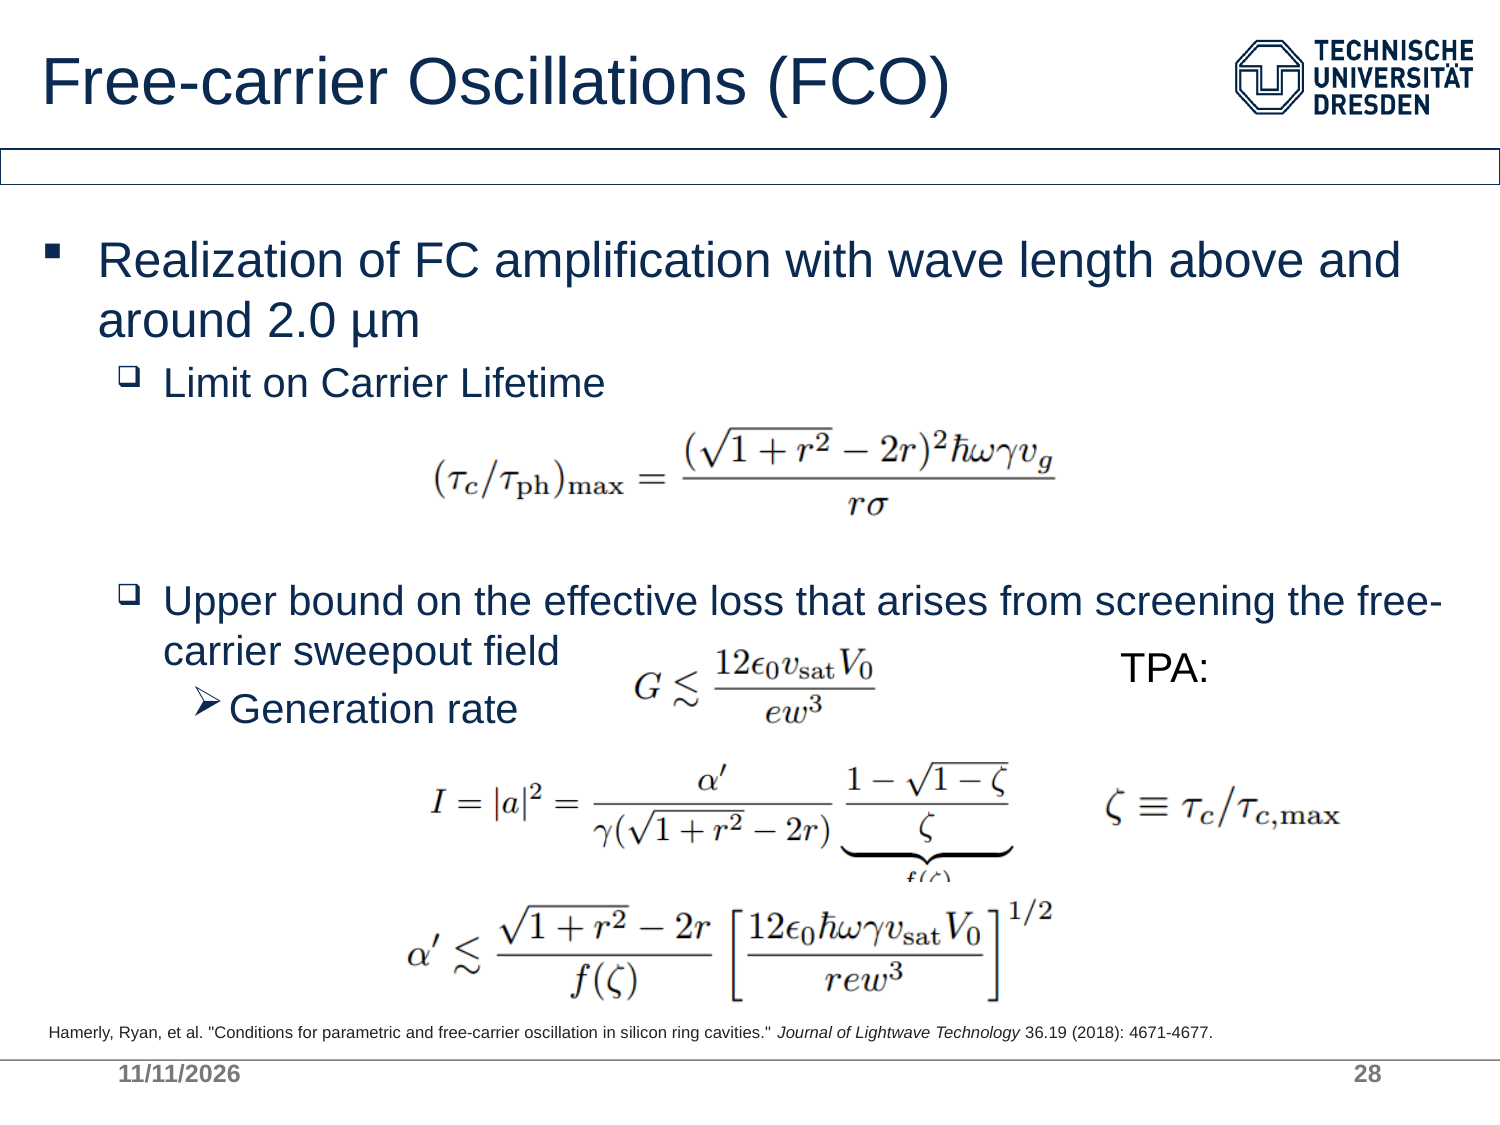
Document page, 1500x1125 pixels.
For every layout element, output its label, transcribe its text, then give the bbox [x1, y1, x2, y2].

list Realization of FC amplification with wave length above and around 2.0 µm Limit on Carrier Lifetime Upper bound on the effective loss that arises from screening the free-carrier sweepout field Generation rate [41, 220, 1459, 1014]
title Free-carrier Oscillations (FCO) [41, 24, 1152, 131]
slide_number 28 [1059, 1050, 1397, 1103]
text_box Hamerly, Ryan, et al. "Conditions for parametric and free-carrier oscillation in silicon ring cavities." Journal of Lightwave Technology 36.19 (2018): 4671-4677. [33, 1014, 1467, 1050]
footer [496, 1050, 1004, 1103]
picture [1103, 782, 1344, 839]
picture [615, 631, 890, 735]
picture [397, 744, 1060, 1019]
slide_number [103, 1050, 441, 1103]
picture [1234, 39, 1473, 115]
picture [418, 408, 1082, 529]
